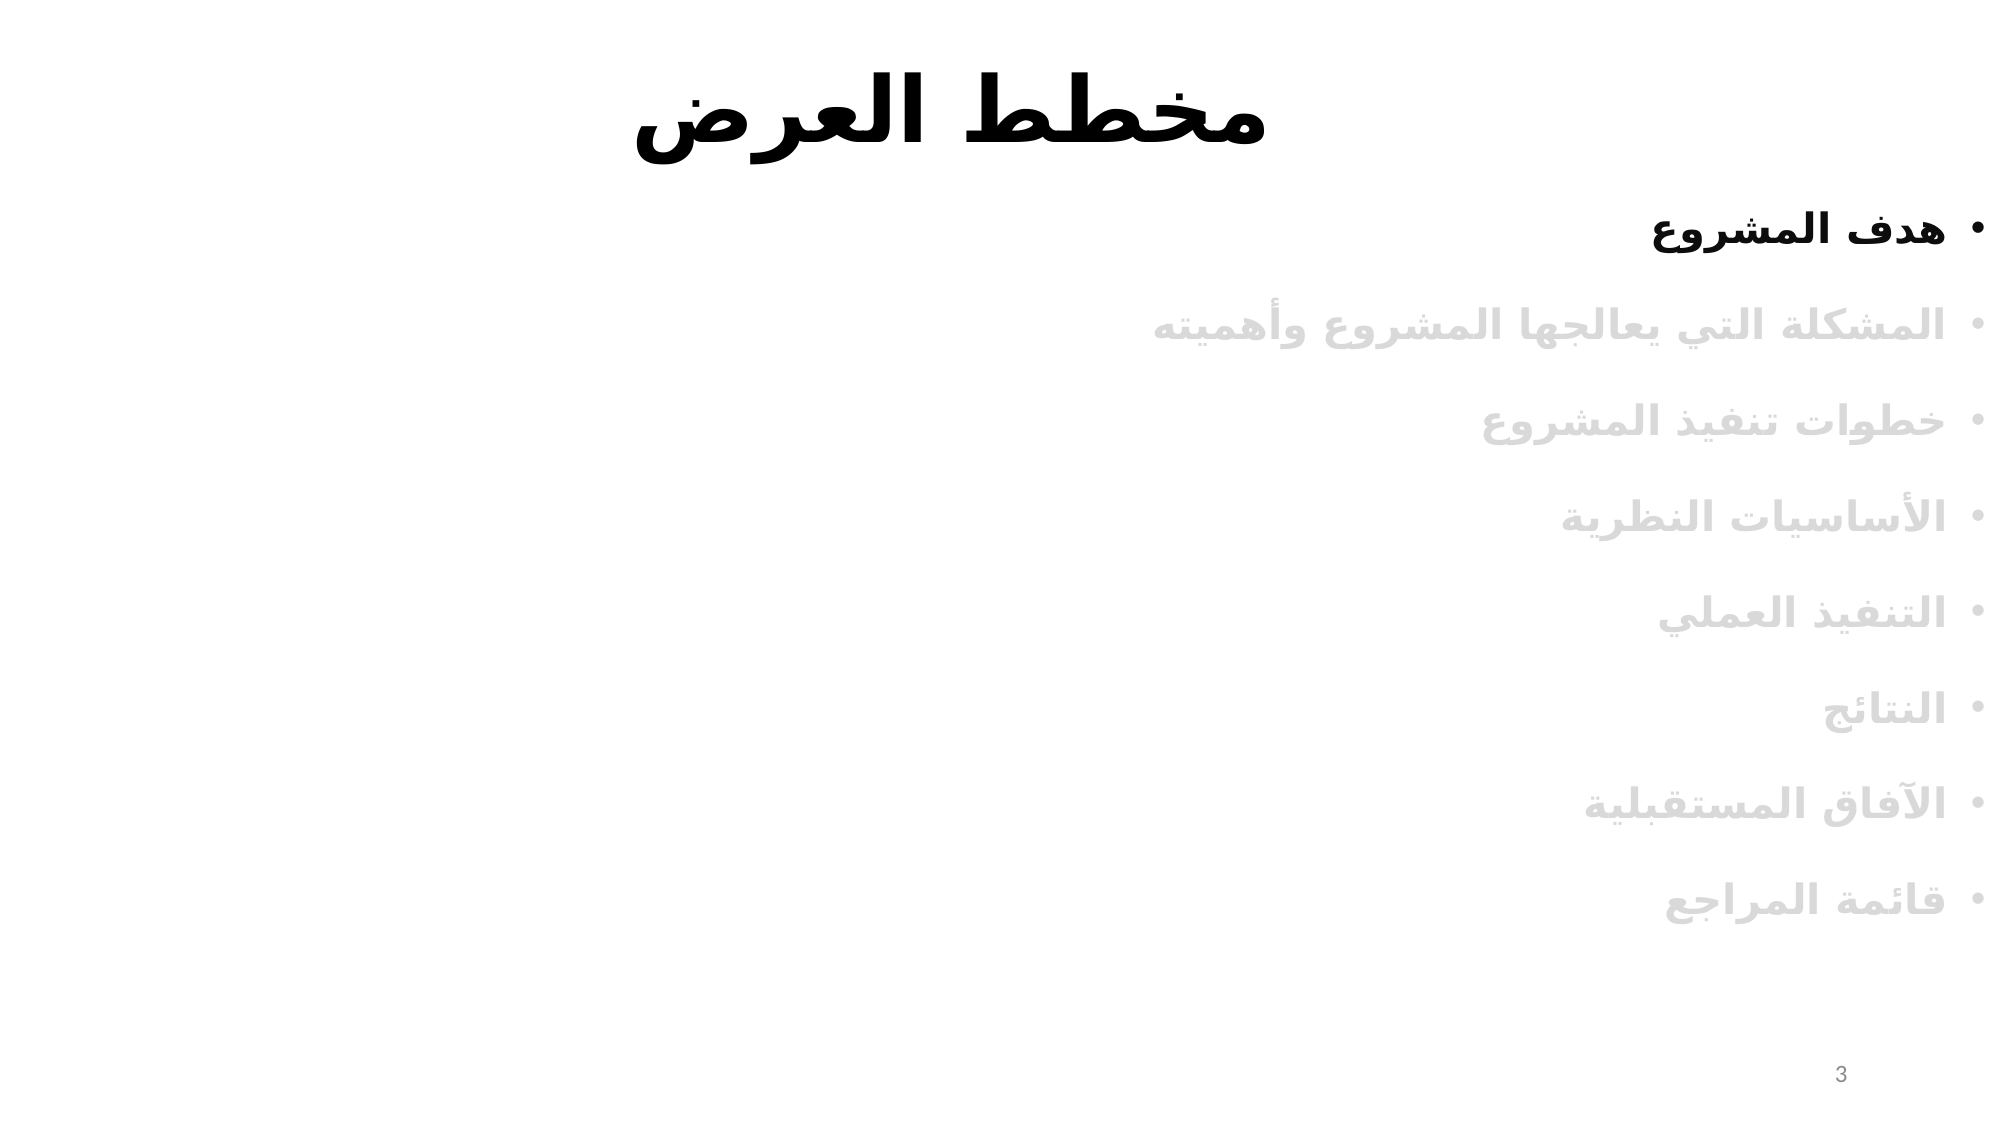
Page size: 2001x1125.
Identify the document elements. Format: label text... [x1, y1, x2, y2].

text_box هدف المشروع المشكلة التي يعالجها المشروع وأهميته خطوات تنفيذ المشروع الأساسيات النظرية التنفيذ العملي النتائج الآفاق المستقبلية قائمة المراجع [0, 169, 2000, 1125]
text_box مخطط العرض [349, 43, 1554, 169]
